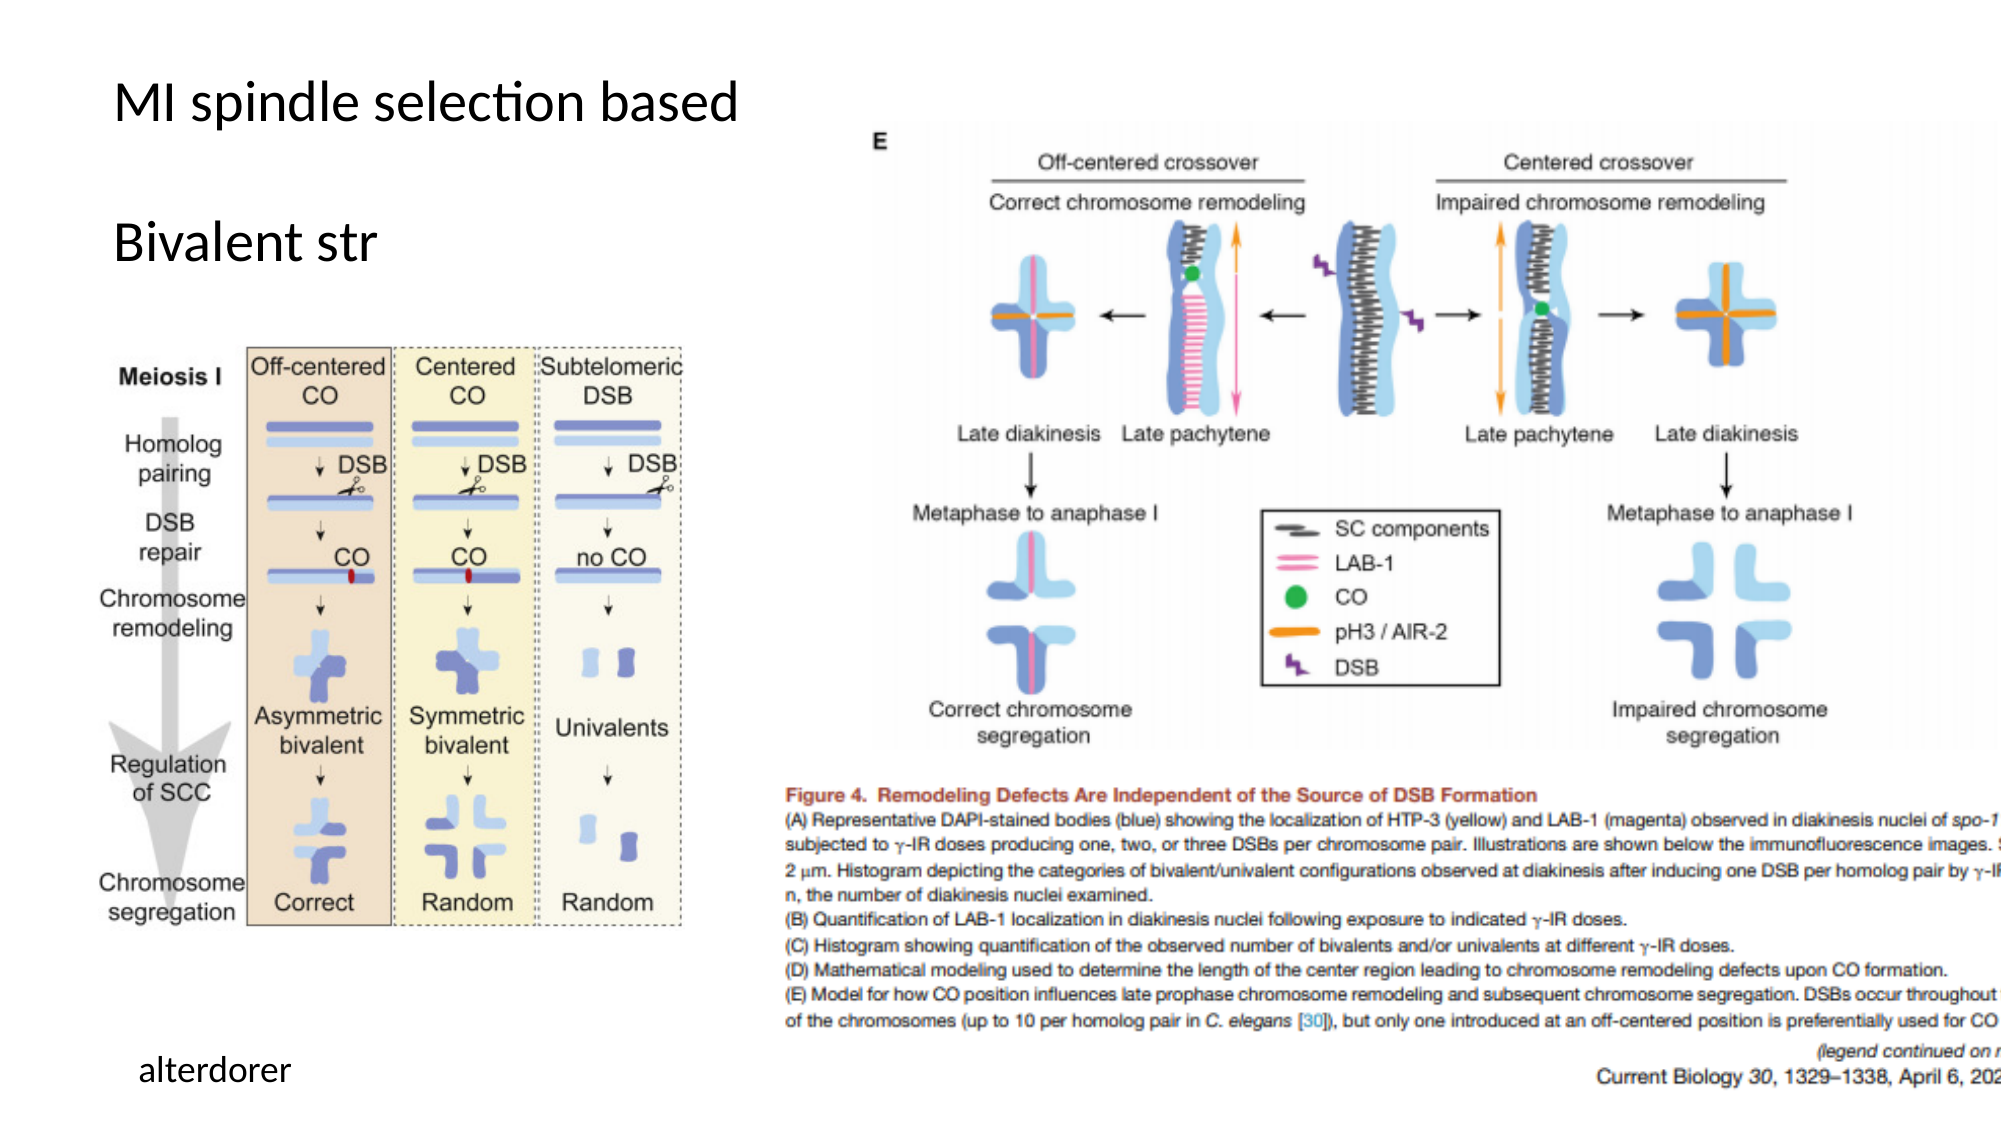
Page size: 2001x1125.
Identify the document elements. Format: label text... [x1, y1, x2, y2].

picture [98, 344, 685, 931]
text_box alterdorer [123, 1037, 550, 1098]
text_box MI spindle selection based Bivalent str [98, 55, 1000, 280]
picture [763, 121, 2001, 1099]
